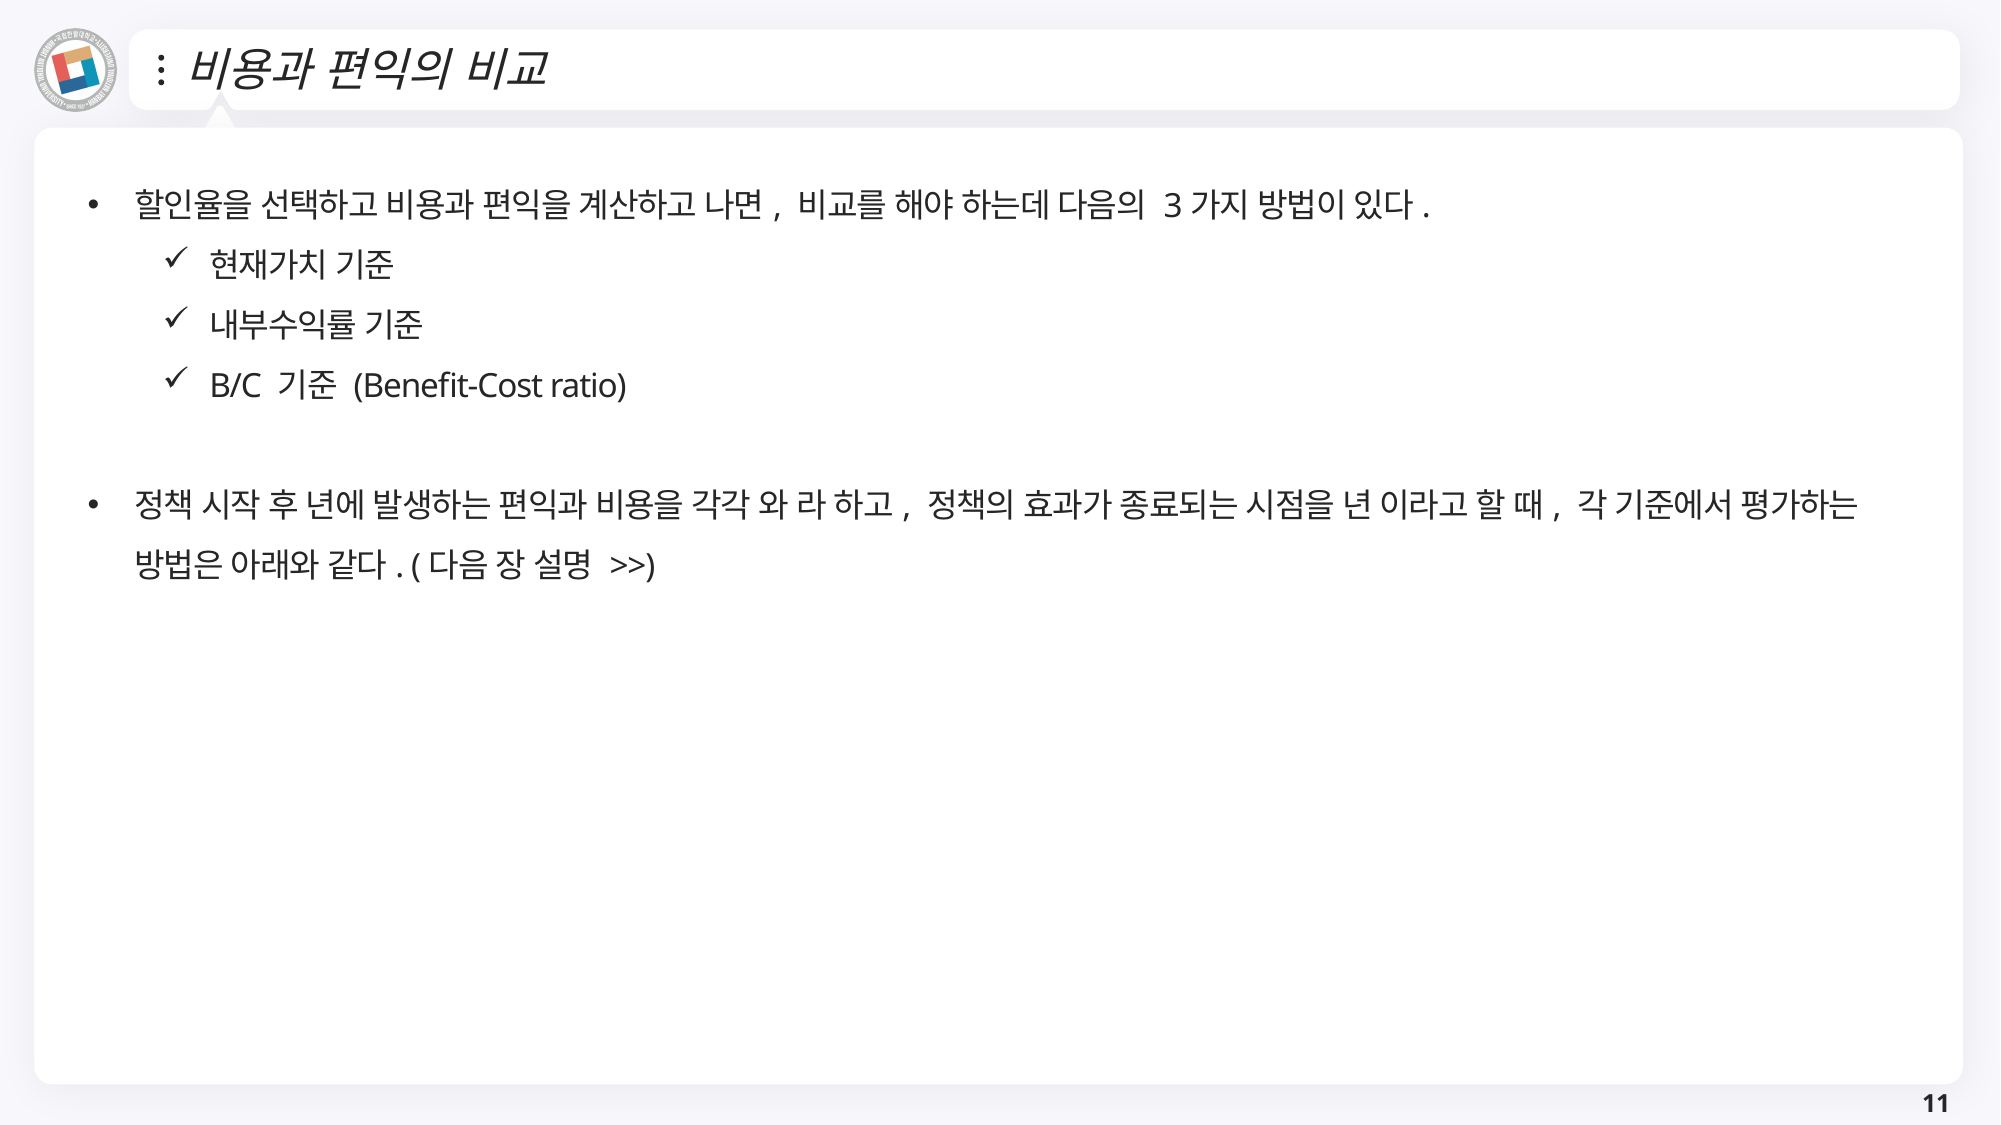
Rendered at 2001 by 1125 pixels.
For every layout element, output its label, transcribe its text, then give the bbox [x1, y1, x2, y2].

title 비용과 편익의 비교 [170, 52, 1882, 91]
slide_number 11 [1515, 1084, 1966, 1124]
picture [34, 28, 117, 112]
